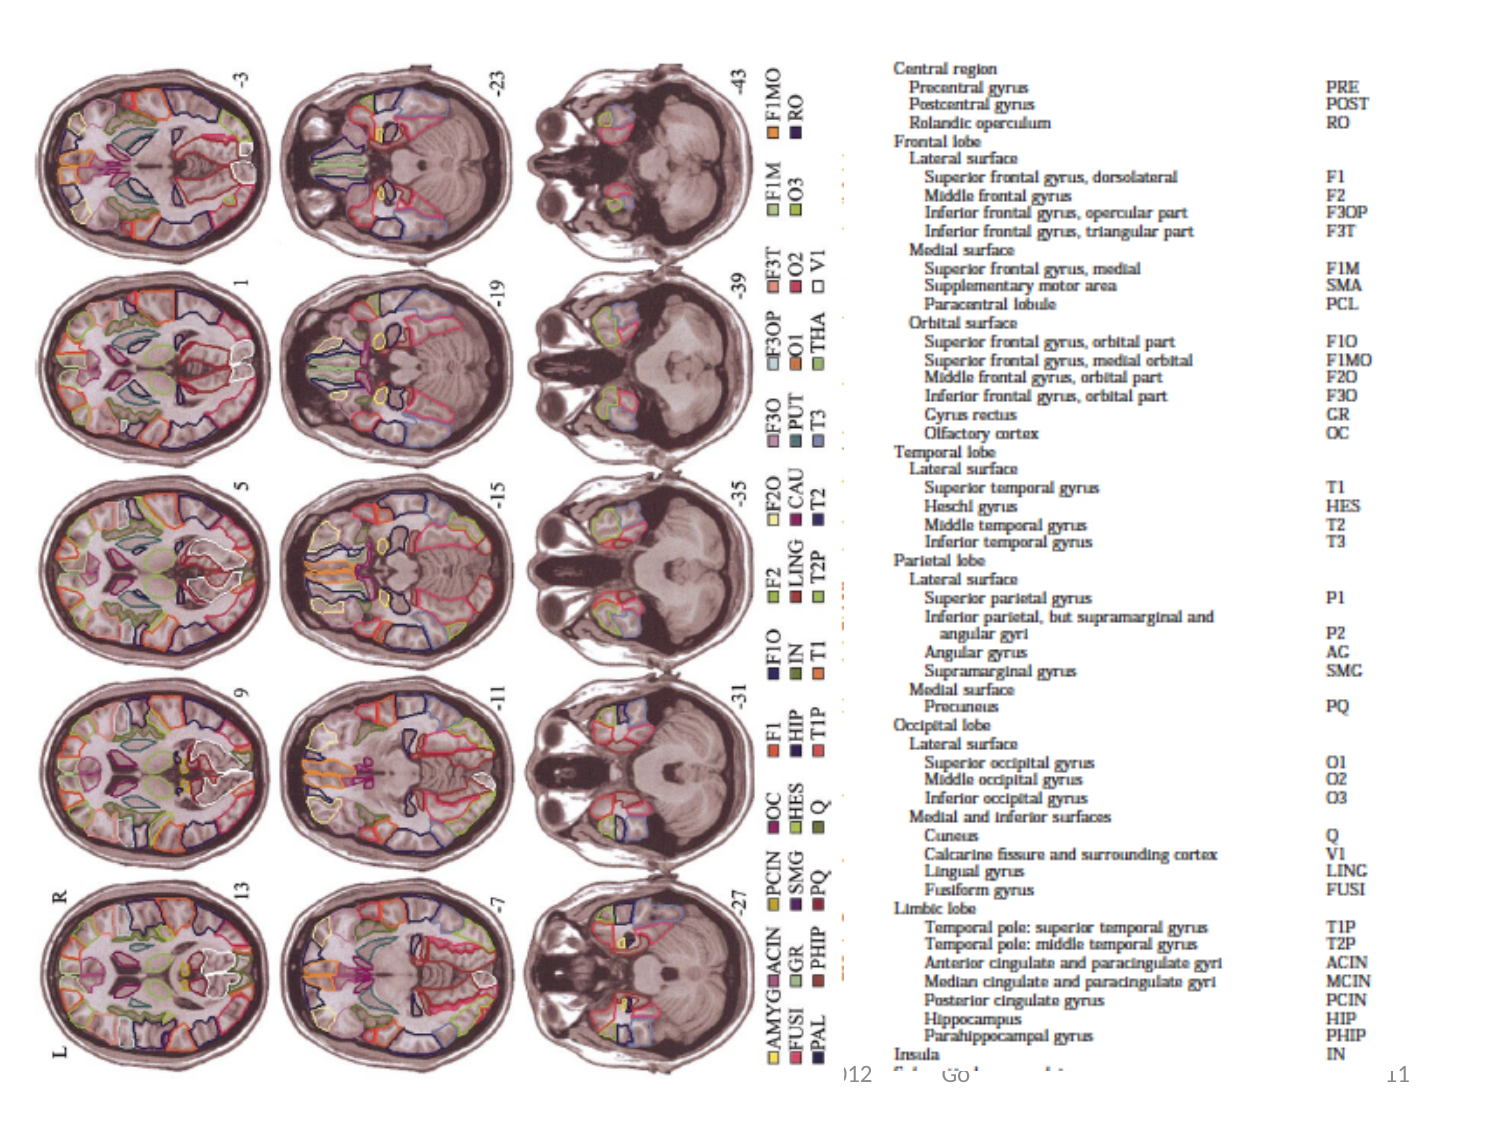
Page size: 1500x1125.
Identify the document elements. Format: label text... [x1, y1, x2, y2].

footer FOSBE 2012 Tsuruoka 22/10/2012 Gomez-Ramirez&Wu [849, 1042, 988, 1103]
picture [30, 44, 844, 1125]
picture [882, 53, 1394, 1071]
slide_number 11 [1074, 1042, 1425, 1103]
